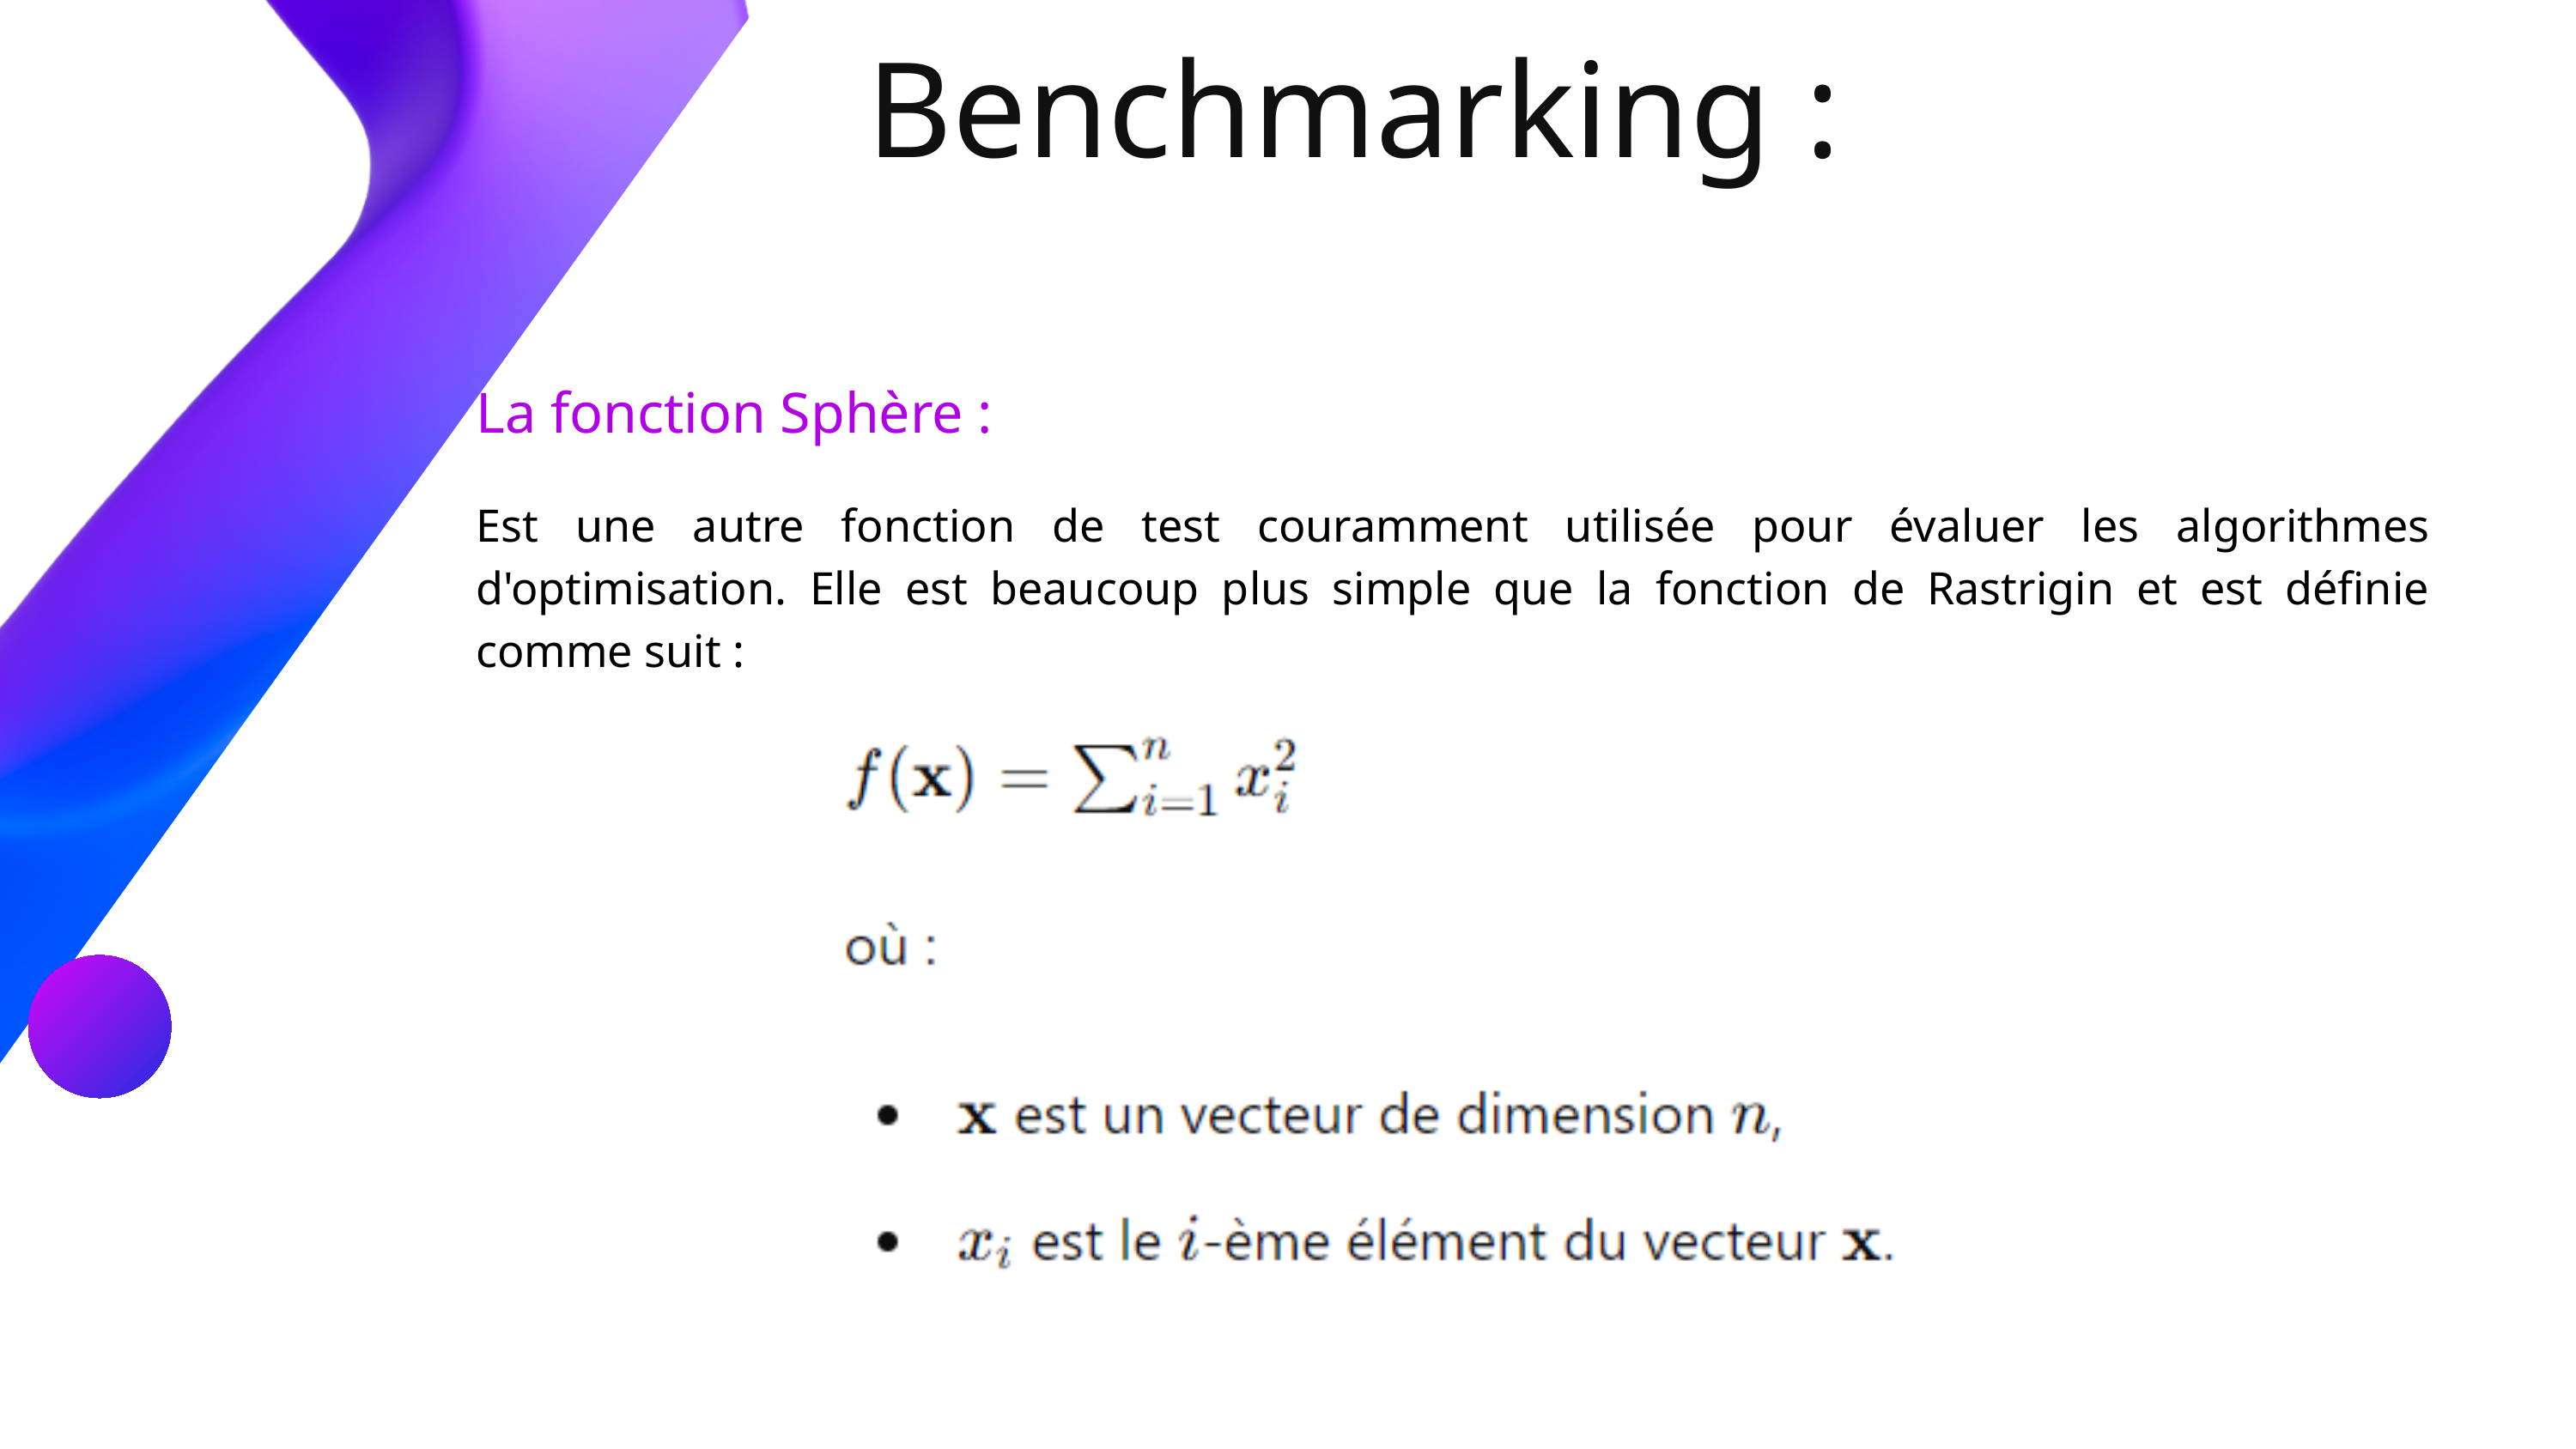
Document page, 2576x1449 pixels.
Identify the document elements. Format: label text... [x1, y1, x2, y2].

text_box Benchmarking : [866, 25, 2021, 184]
text_box [823, 724, 1971, 1355]
text_box La fonction Sphère : [476, 366, 1056, 445]
text_box Est une autre fonction de test couramment utilisée pour évaluer les algorithmes d'optimisation. Elle est beaucoup plus simple que la fonction de Rastrigin et est définie comme suit : [476, 488, 2432, 676]
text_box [27, 955, 172, 1099]
text_box [0, 0, 762, 1064]
